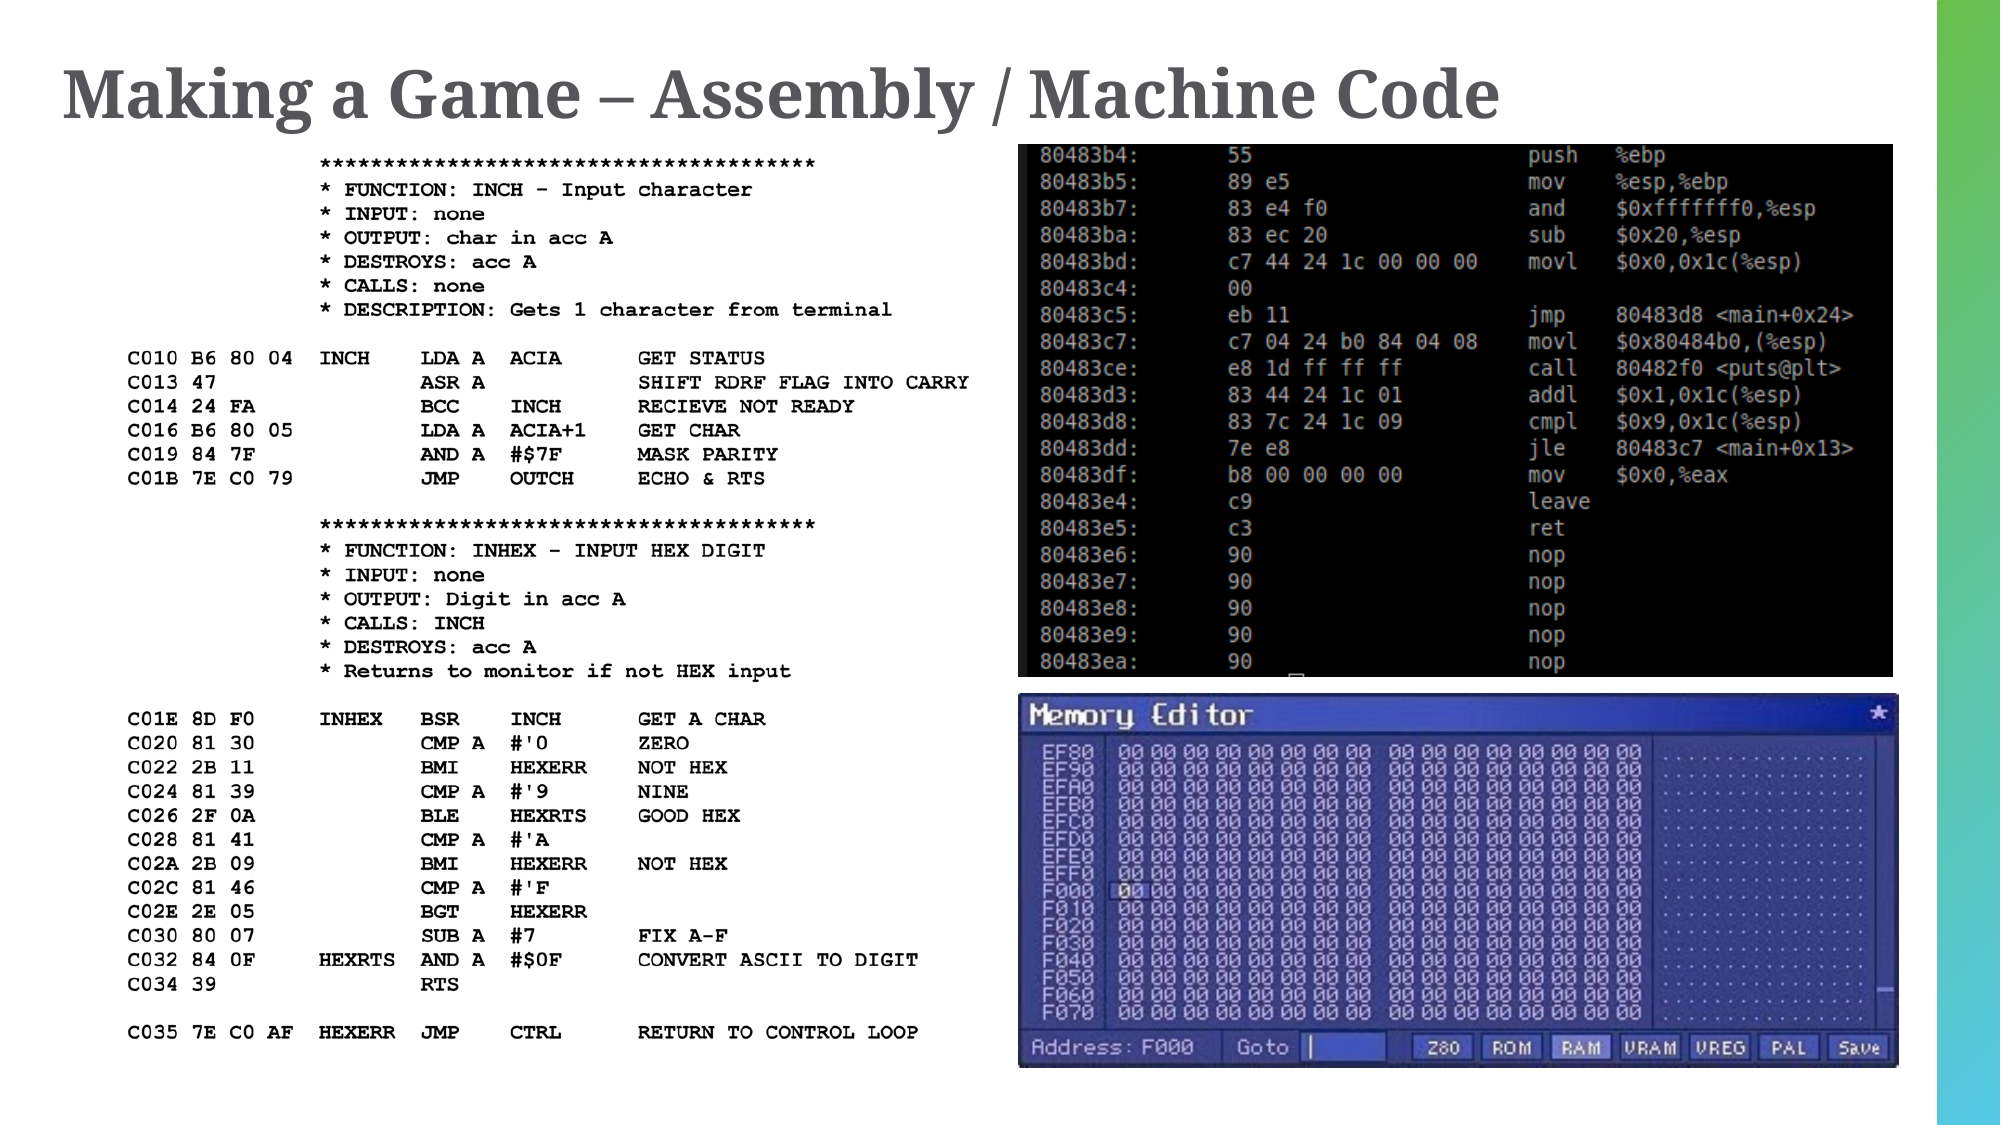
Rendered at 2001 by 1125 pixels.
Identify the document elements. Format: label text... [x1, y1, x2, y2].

title Making a Game – Assembly / Machine Code [62, 37, 1938, 150]
picture [1018, 693, 1899, 1068]
picture [60, 153, 1000, 1068]
picture [1018, 144, 1893, 677]
